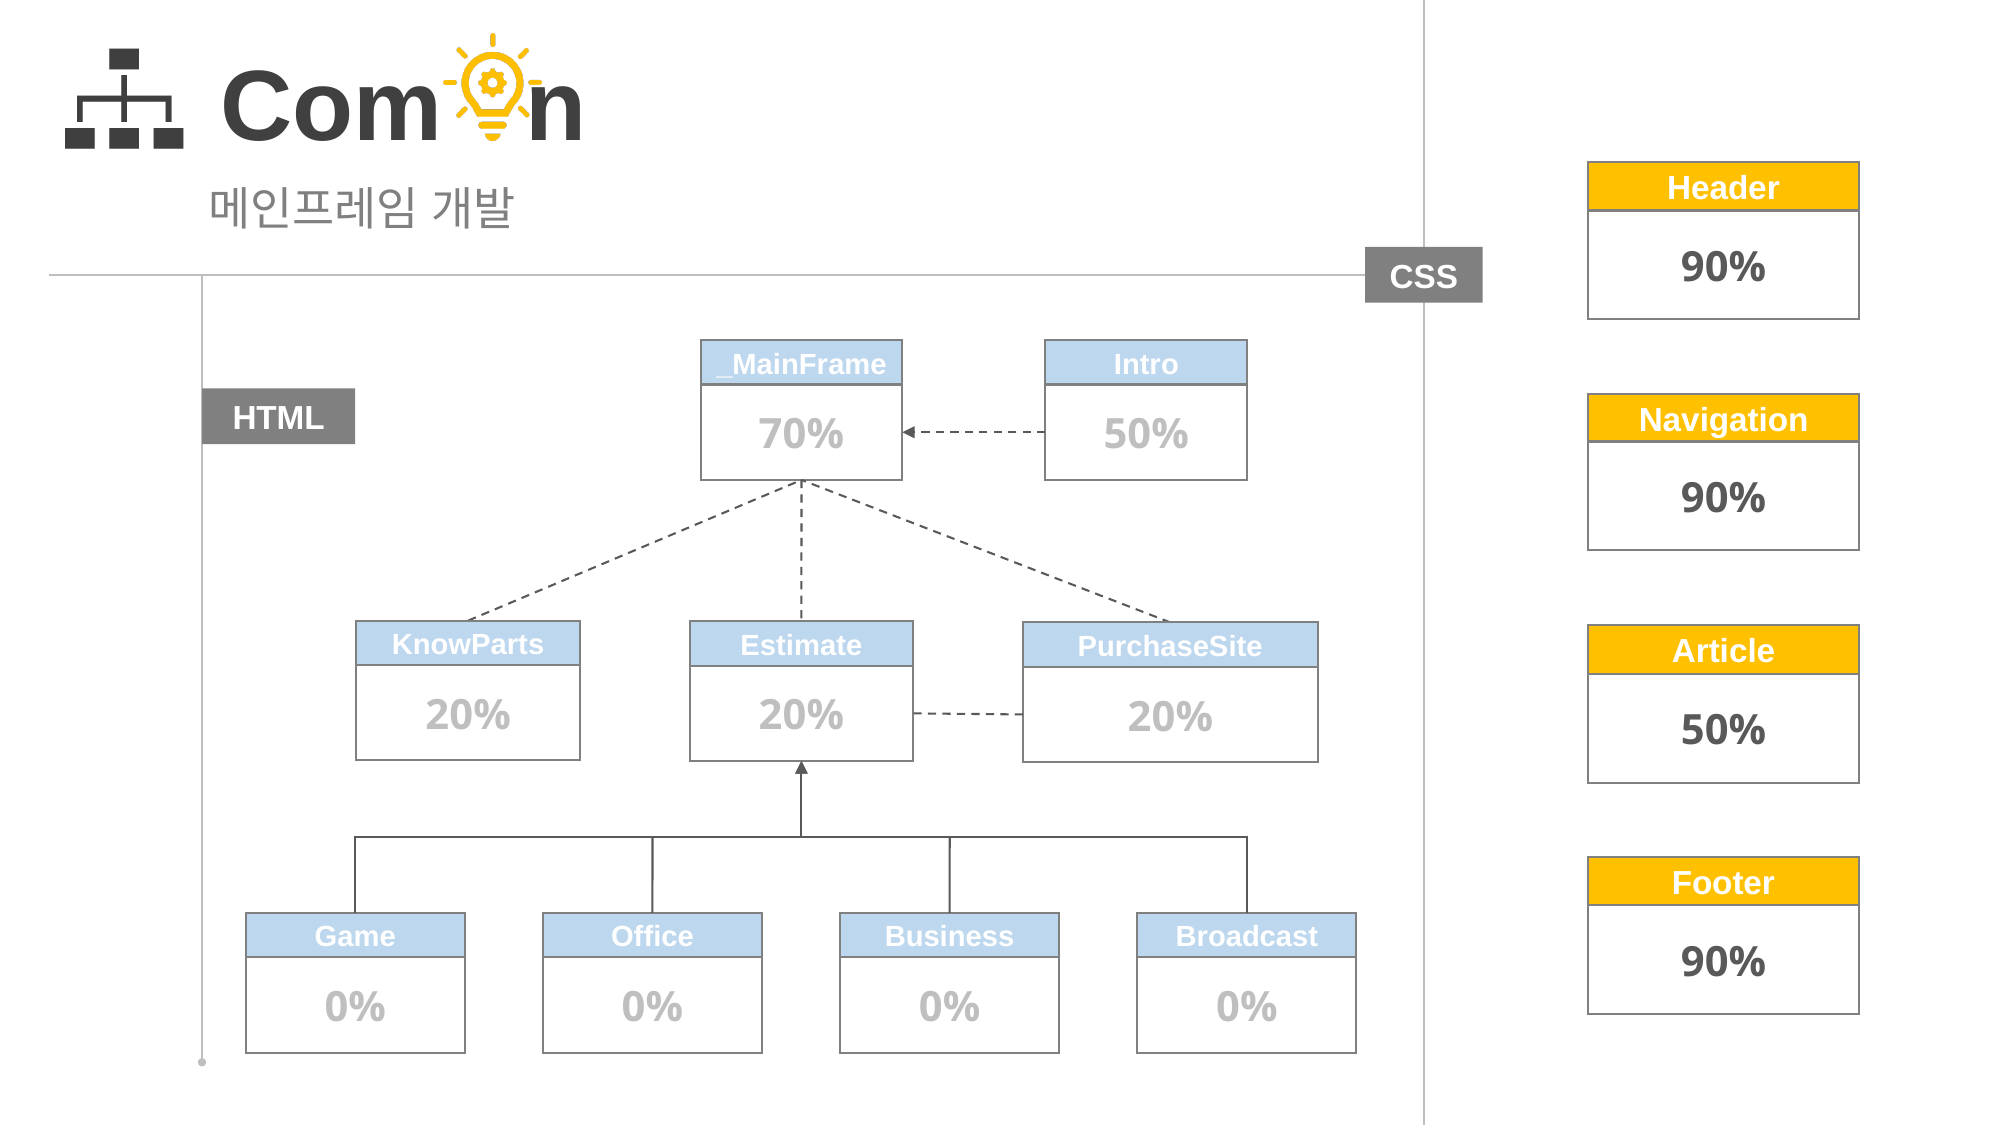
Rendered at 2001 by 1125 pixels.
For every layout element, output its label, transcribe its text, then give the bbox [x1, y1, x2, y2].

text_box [700, 340, 903, 479]
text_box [1587, 161, 1860, 320]
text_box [1137, 912, 1357, 1053]
picture [434, 28, 553, 148]
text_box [356, 620, 580, 761]
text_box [355, 761, 1247, 913]
picture [53, 28, 195, 170]
text_box 메인프레임 개발 [194, 172, 670, 242]
text_box CSS [1364, 246, 1423, 274]
text_box Com n [195, 33, 626, 169]
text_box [1587, 856, 1860, 1015]
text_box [802, 479, 1171, 623]
text_box CSS [1364, 275, 1423, 304]
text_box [1045, 340, 1247, 480]
text_box CSS [1424, 246, 1484, 304]
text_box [1022, 622, 1318, 763]
text_box HTML [203, 387, 356, 445]
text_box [840, 913, 1060, 1053]
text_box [689, 621, 914, 761]
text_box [542, 913, 762, 1053]
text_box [245, 912, 465, 1053]
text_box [1587, 625, 1860, 783]
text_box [1587, 393, 1860, 551]
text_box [468, 479, 802, 621]
